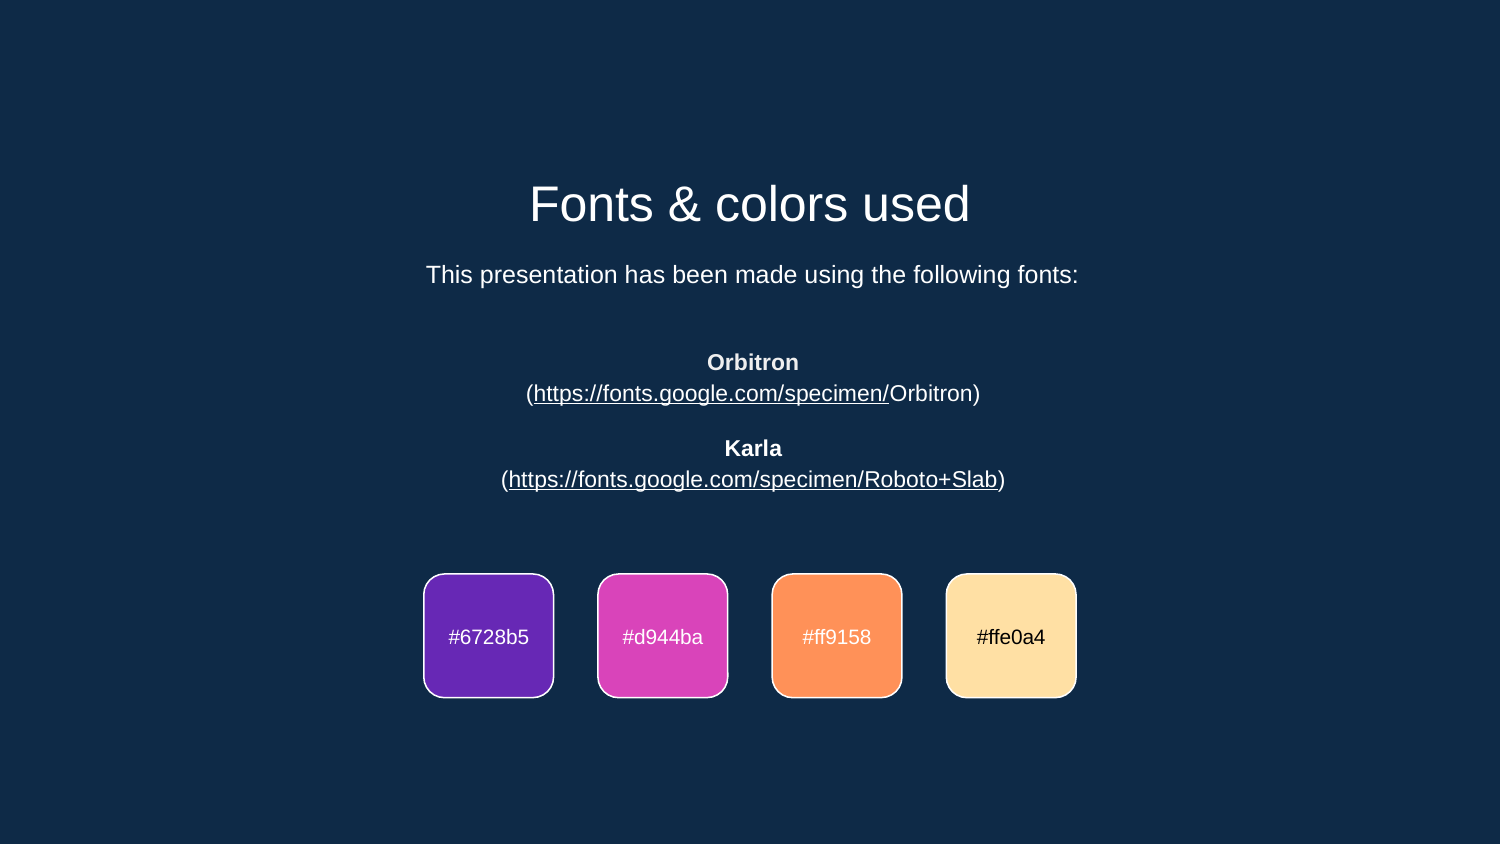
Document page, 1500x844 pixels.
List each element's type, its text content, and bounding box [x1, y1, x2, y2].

list This presentation has been made using the following fonts: [175, 239, 1332, 312]
title Fonts & colors used [171, 156, 1328, 236]
list Orbitron (https://fonts.google.com/specimen/Orbitron) Karla (https://fonts.google.com/specimen/Roboto+Slab) [175, 314, 1332, 521]
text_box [423, 573, 1077, 698]
